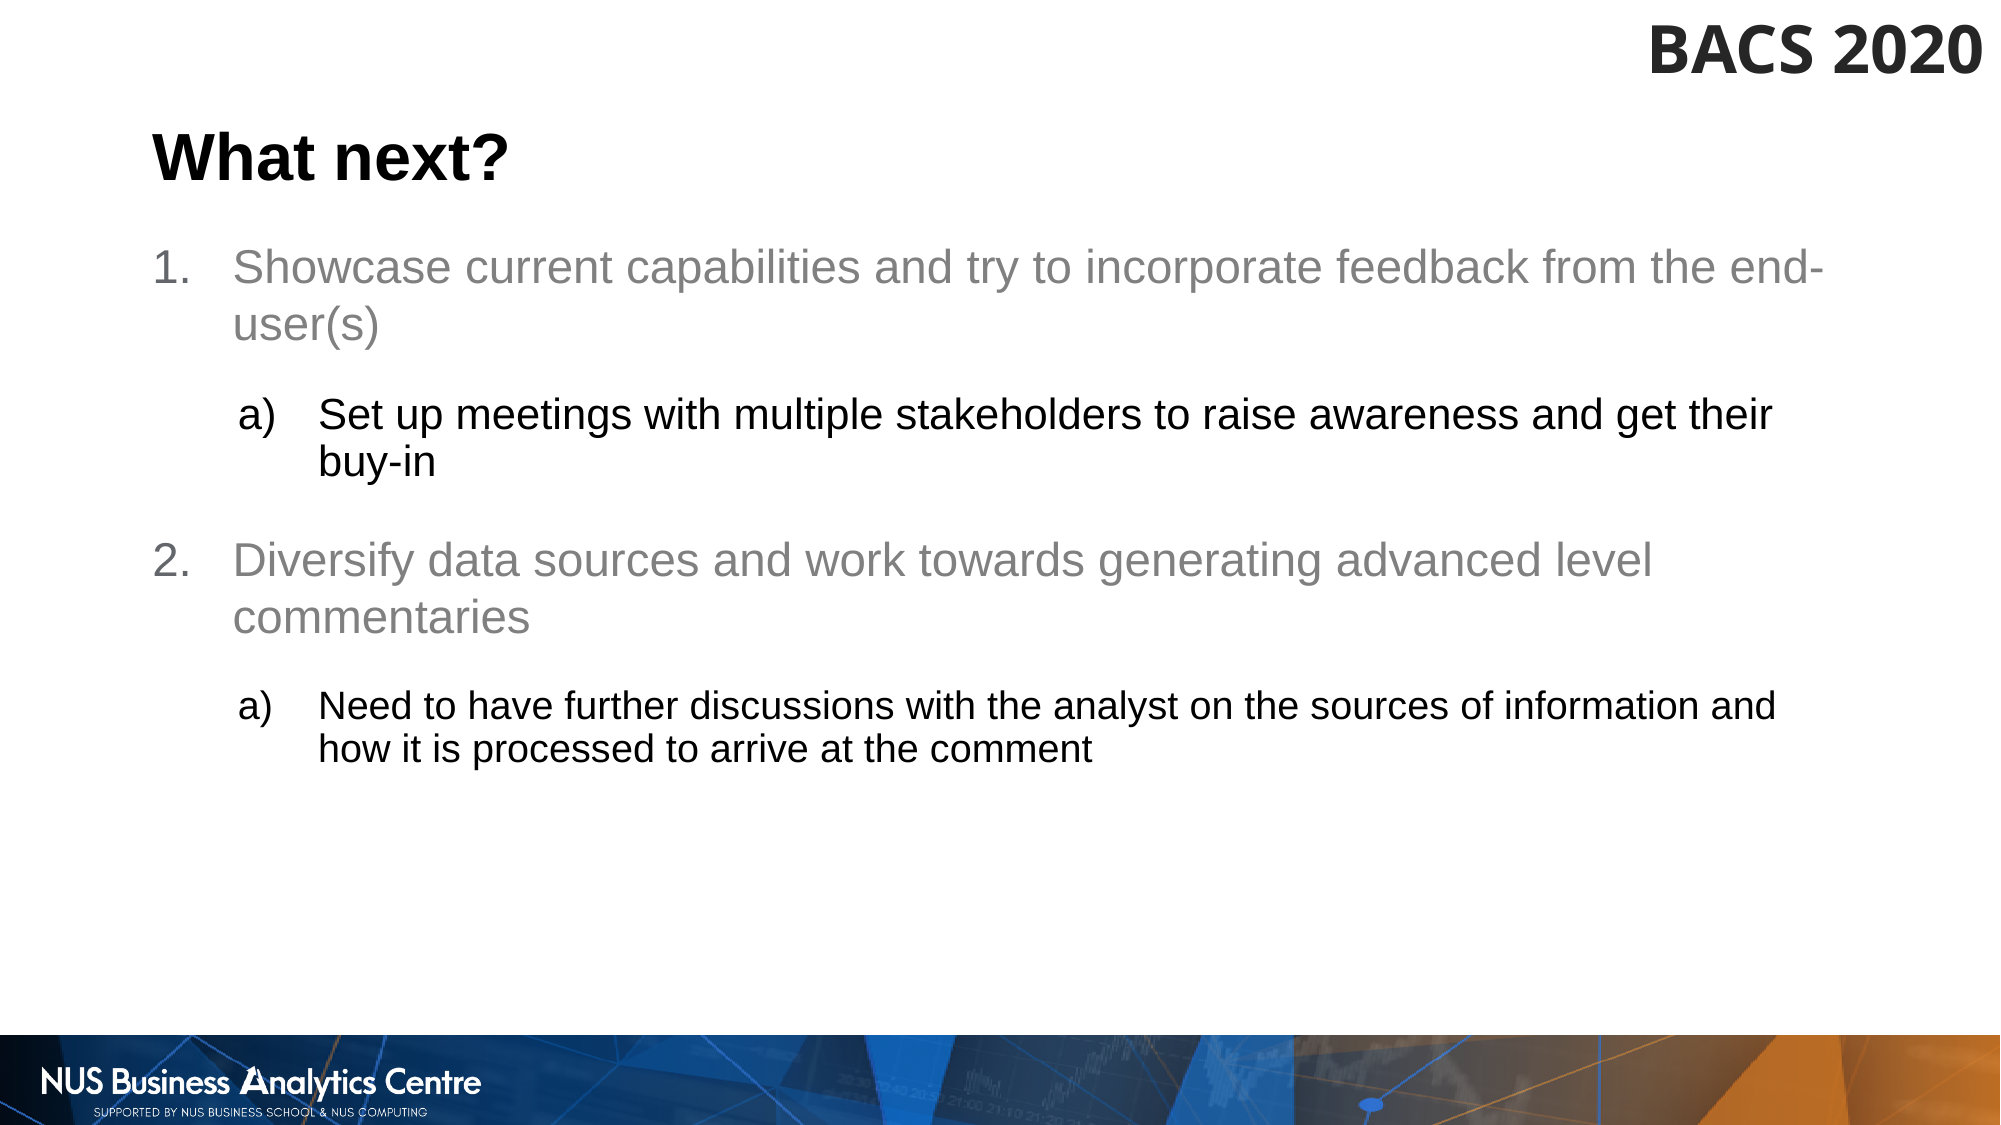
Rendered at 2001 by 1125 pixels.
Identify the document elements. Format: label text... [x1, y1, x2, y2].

picture [0, 1035, 2000, 1125]
title What next? [137, 100, 1863, 218]
list Showcase current capabilities and try to incorporate feedback from the end-user(s) Set up meetings with multiple stakeholders to raise awareness and get their buy-in Diversify data sources and work towards generating advanced level commentaries Need to have further discussions with the analyst on the sources of information and how it is processed to arrive at the comment [137, 228, 1863, 782]
